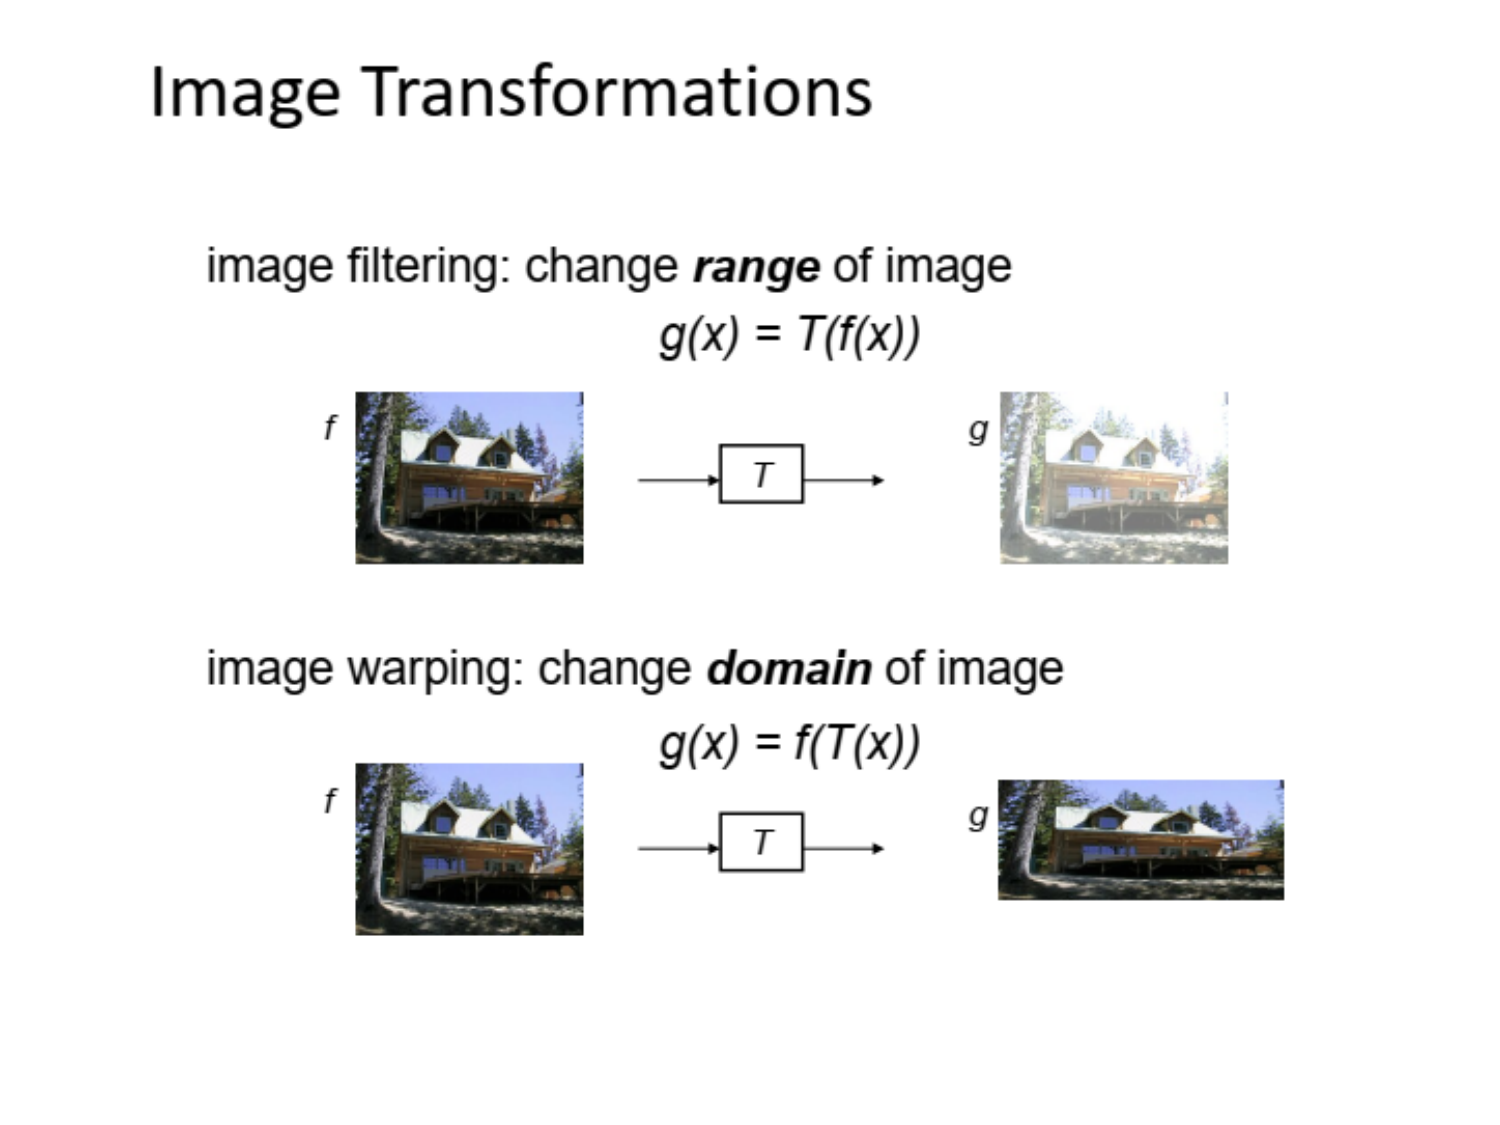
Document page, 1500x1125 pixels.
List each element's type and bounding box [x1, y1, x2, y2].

picture [41, 19, 1400, 1075]
